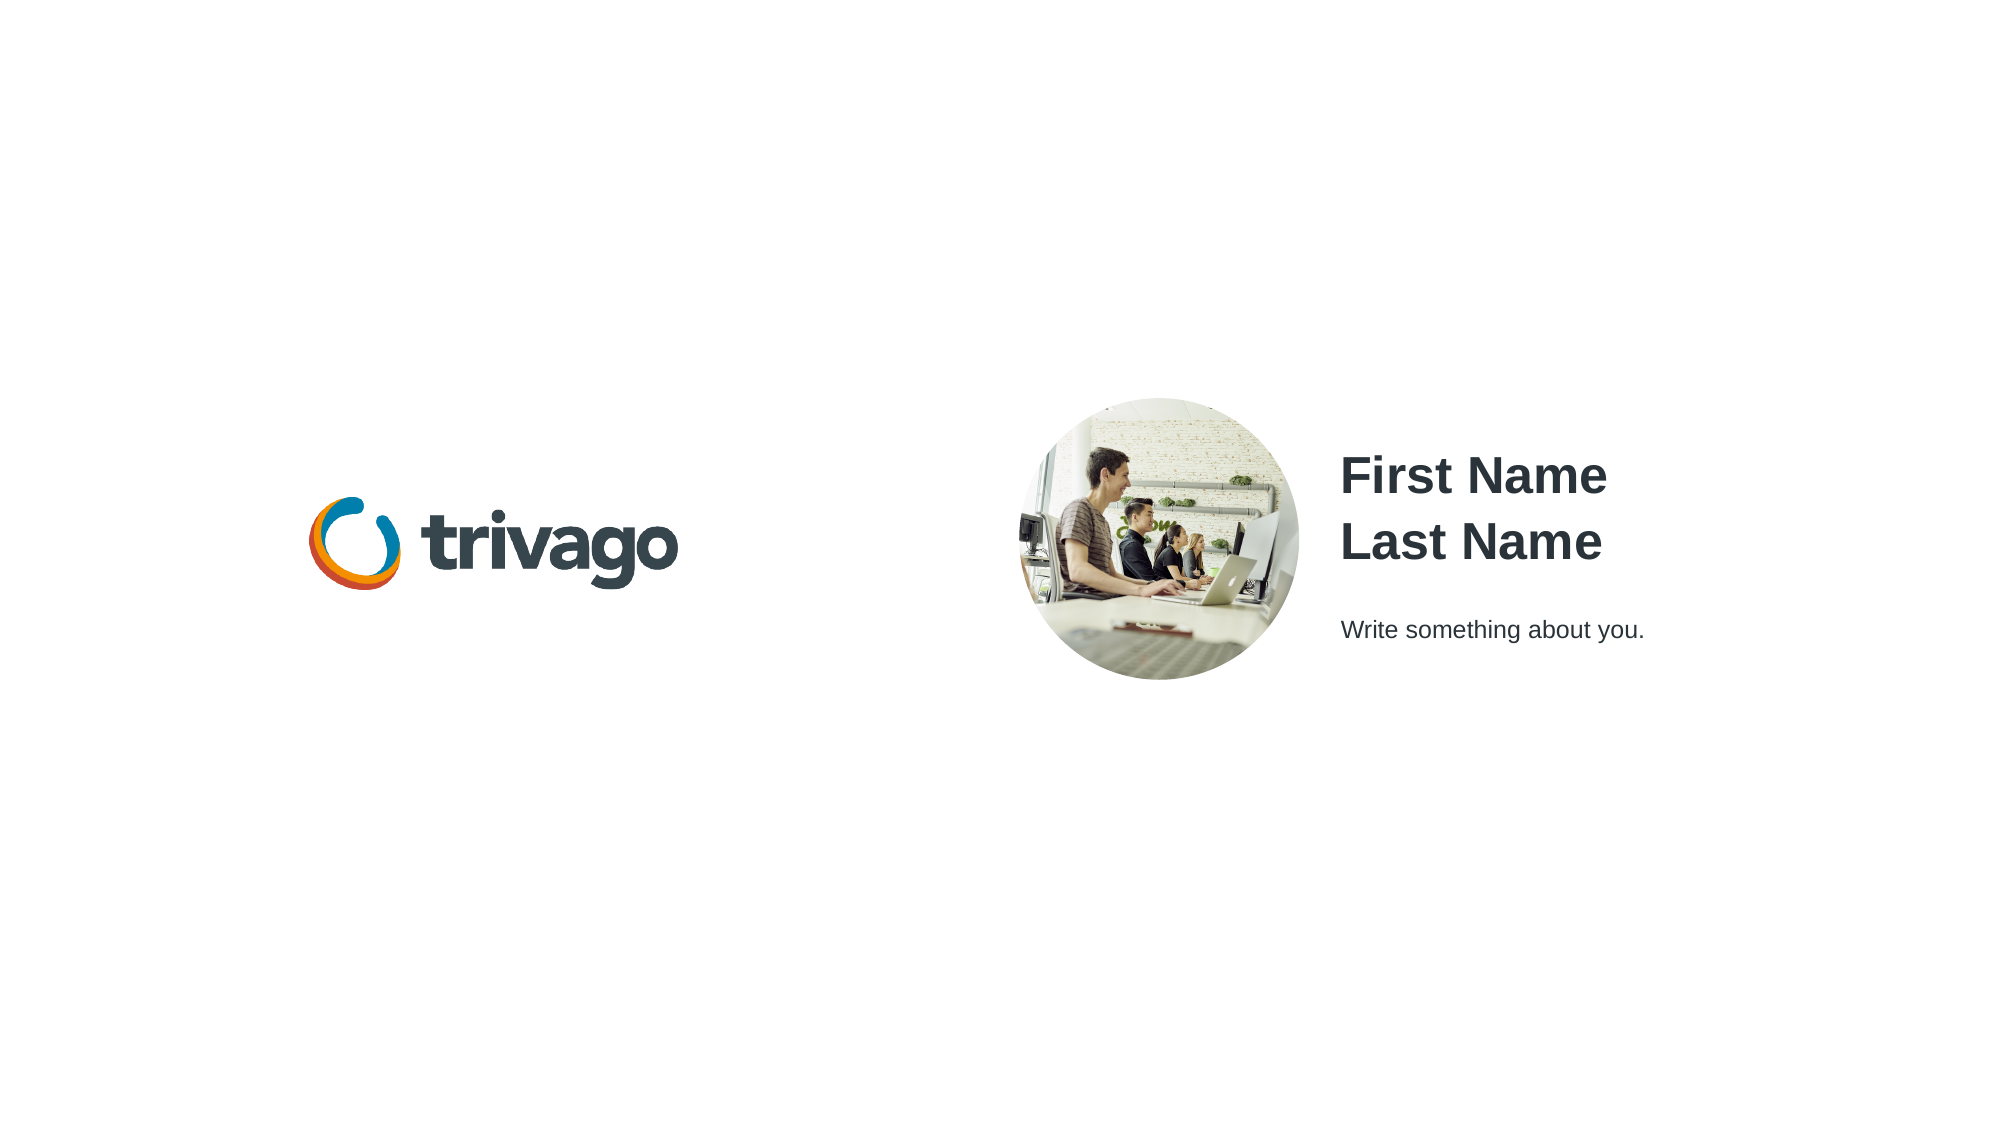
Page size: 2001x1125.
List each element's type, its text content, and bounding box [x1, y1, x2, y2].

title First Name Last Name [1340, 398, 1879, 570]
list Write something about you. [1340, 613, 1879, 785]
picture [1019, 398, 1300, 680]
picture [309, 497, 678, 590]
